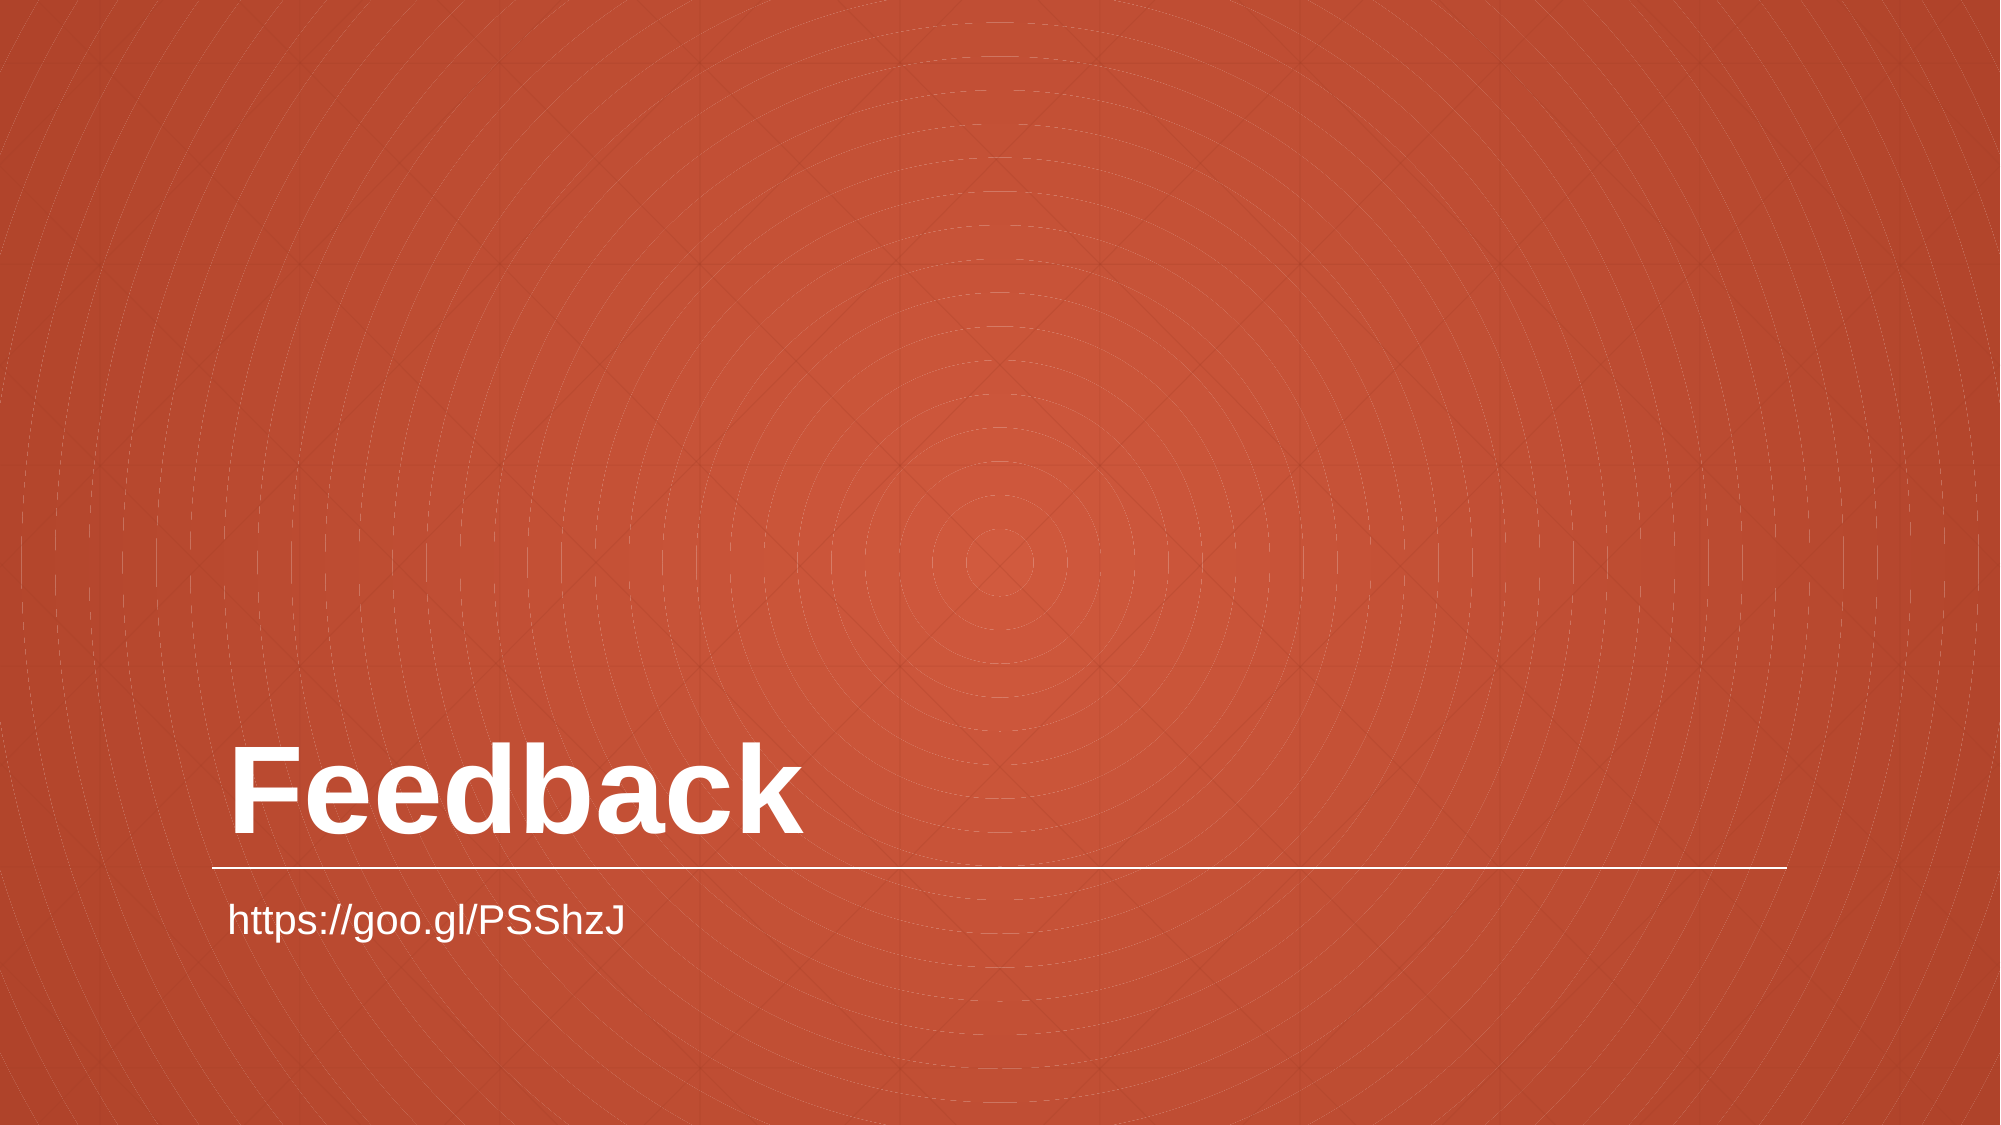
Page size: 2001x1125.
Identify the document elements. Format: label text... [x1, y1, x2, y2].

title Feedback [212, 416, 1788, 867]
list https://goo.gl/PSShzJ [212, 890, 1788, 966]
